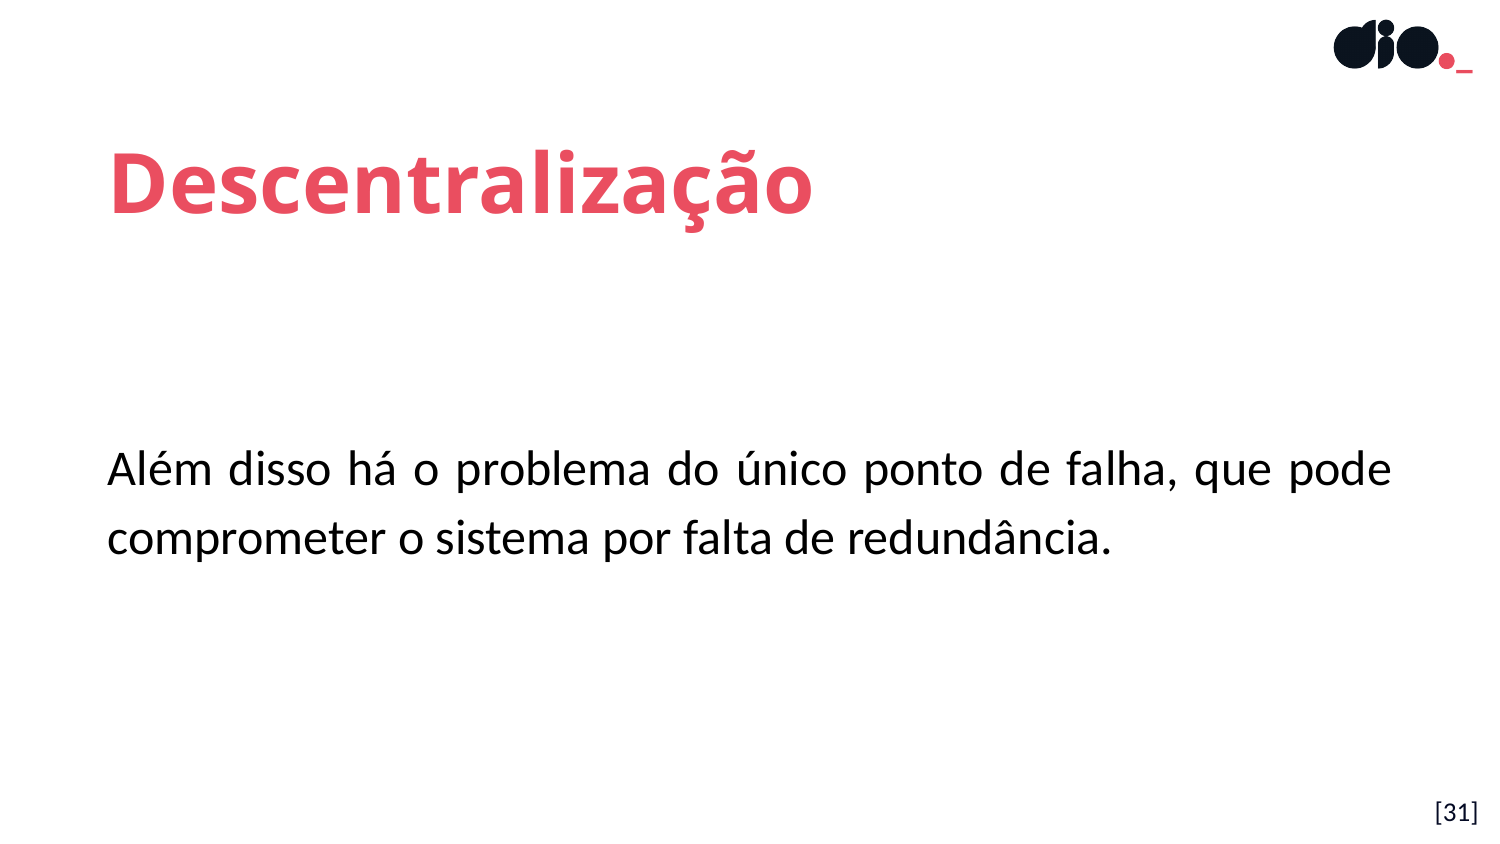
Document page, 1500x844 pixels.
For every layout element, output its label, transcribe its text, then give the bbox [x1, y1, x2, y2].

text_box Além disso há o problema do único ponto de falha, que pode comprometer o sistema por falta de redundância. [92, 243, 1408, 749]
picture [1333, 19, 1473, 74]
text_box Descentralização [92, 104, 1408, 243]
slide_number [31] [1403, 779, 1494, 844]
